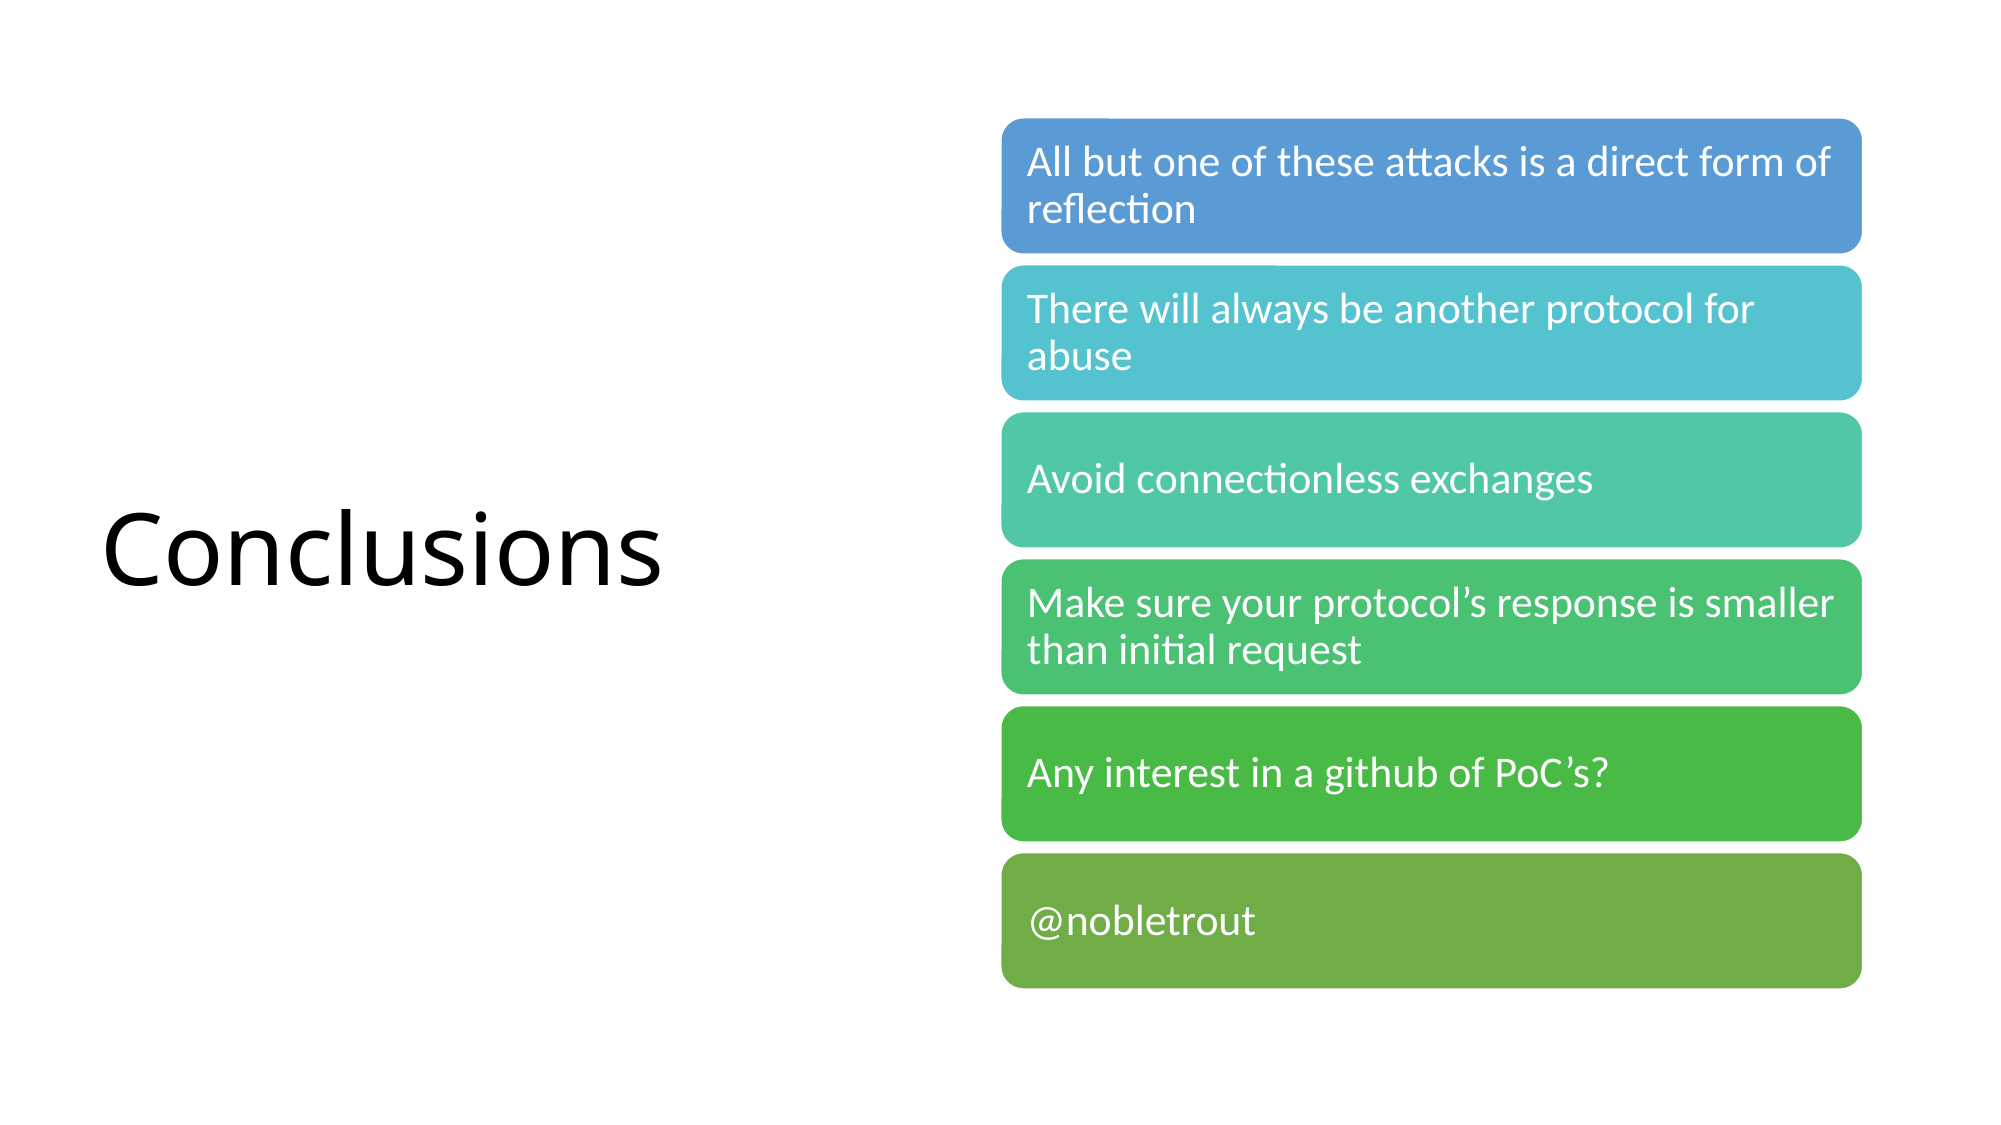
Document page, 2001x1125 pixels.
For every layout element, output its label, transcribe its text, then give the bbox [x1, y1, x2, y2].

title Conclusions [85, 101, 936, 1005]
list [1000, 101, 1863, 1005]
